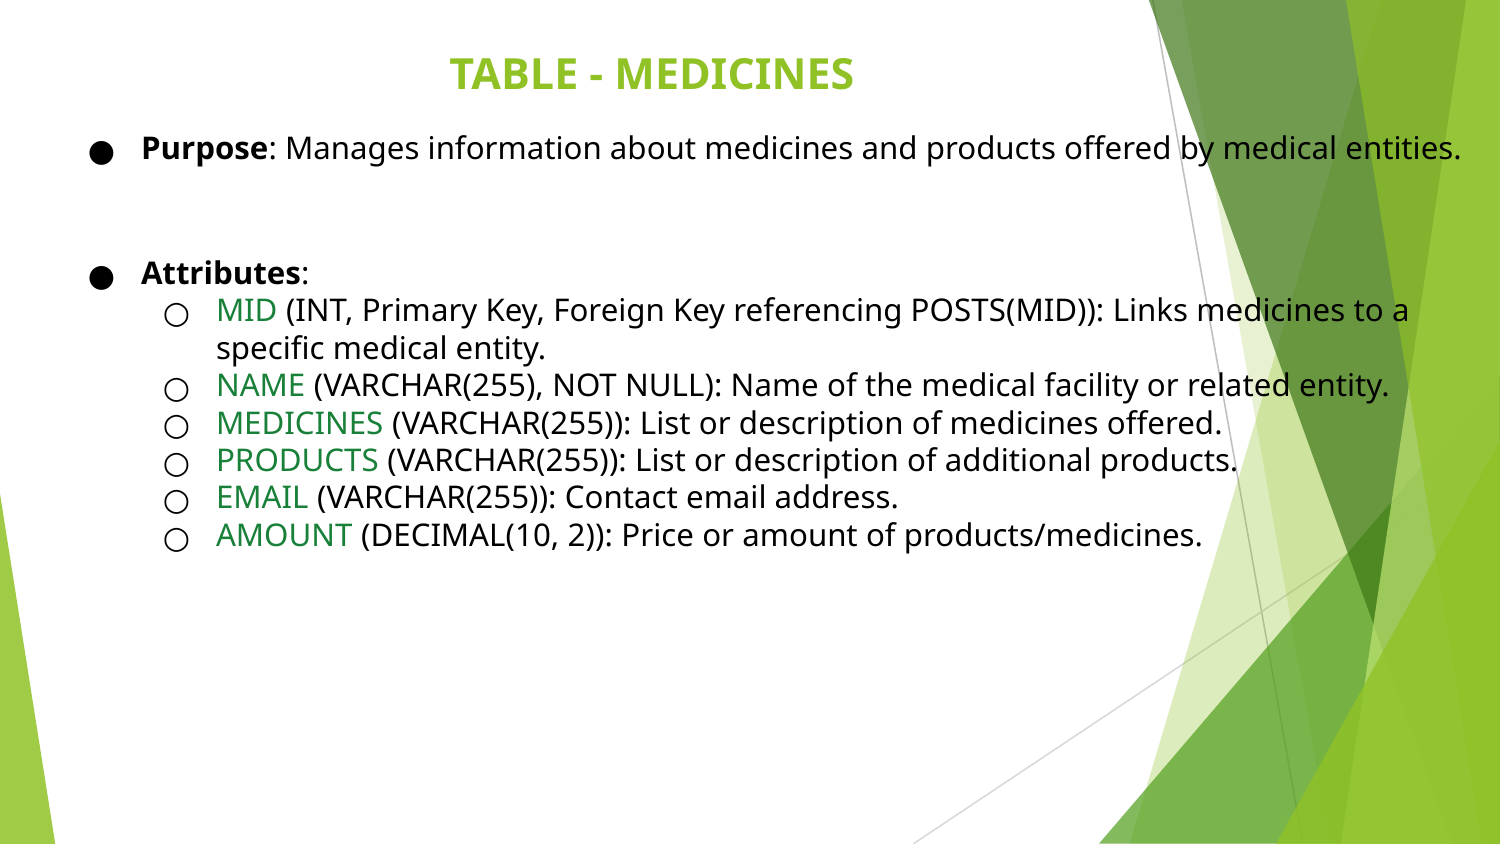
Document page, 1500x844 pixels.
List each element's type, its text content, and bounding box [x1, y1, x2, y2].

list Purpose: Manages information about medicines and products offered by medical entities. Attributes: MID (INT, Primary Key, Foreign Key referencing POSTS(MID)): Links medicines to a specific medical entity. NAME (VARCHAR(255), NOT NULL): Name of the medical facility or related entity. MEDICINES (VARCHAR(255)): List or description of medicines offered. PRODUCTS (VARCHAR(255)): List or description of additional products. EMAIL (VARCHAR(255)): Contact email address. AMOUNT (DECIMAL(10, 2)): Price or amount of products/medicines. [51, 113, 1487, 844]
title TABLE - MEDICINES [51, 23, 1449, 113]
